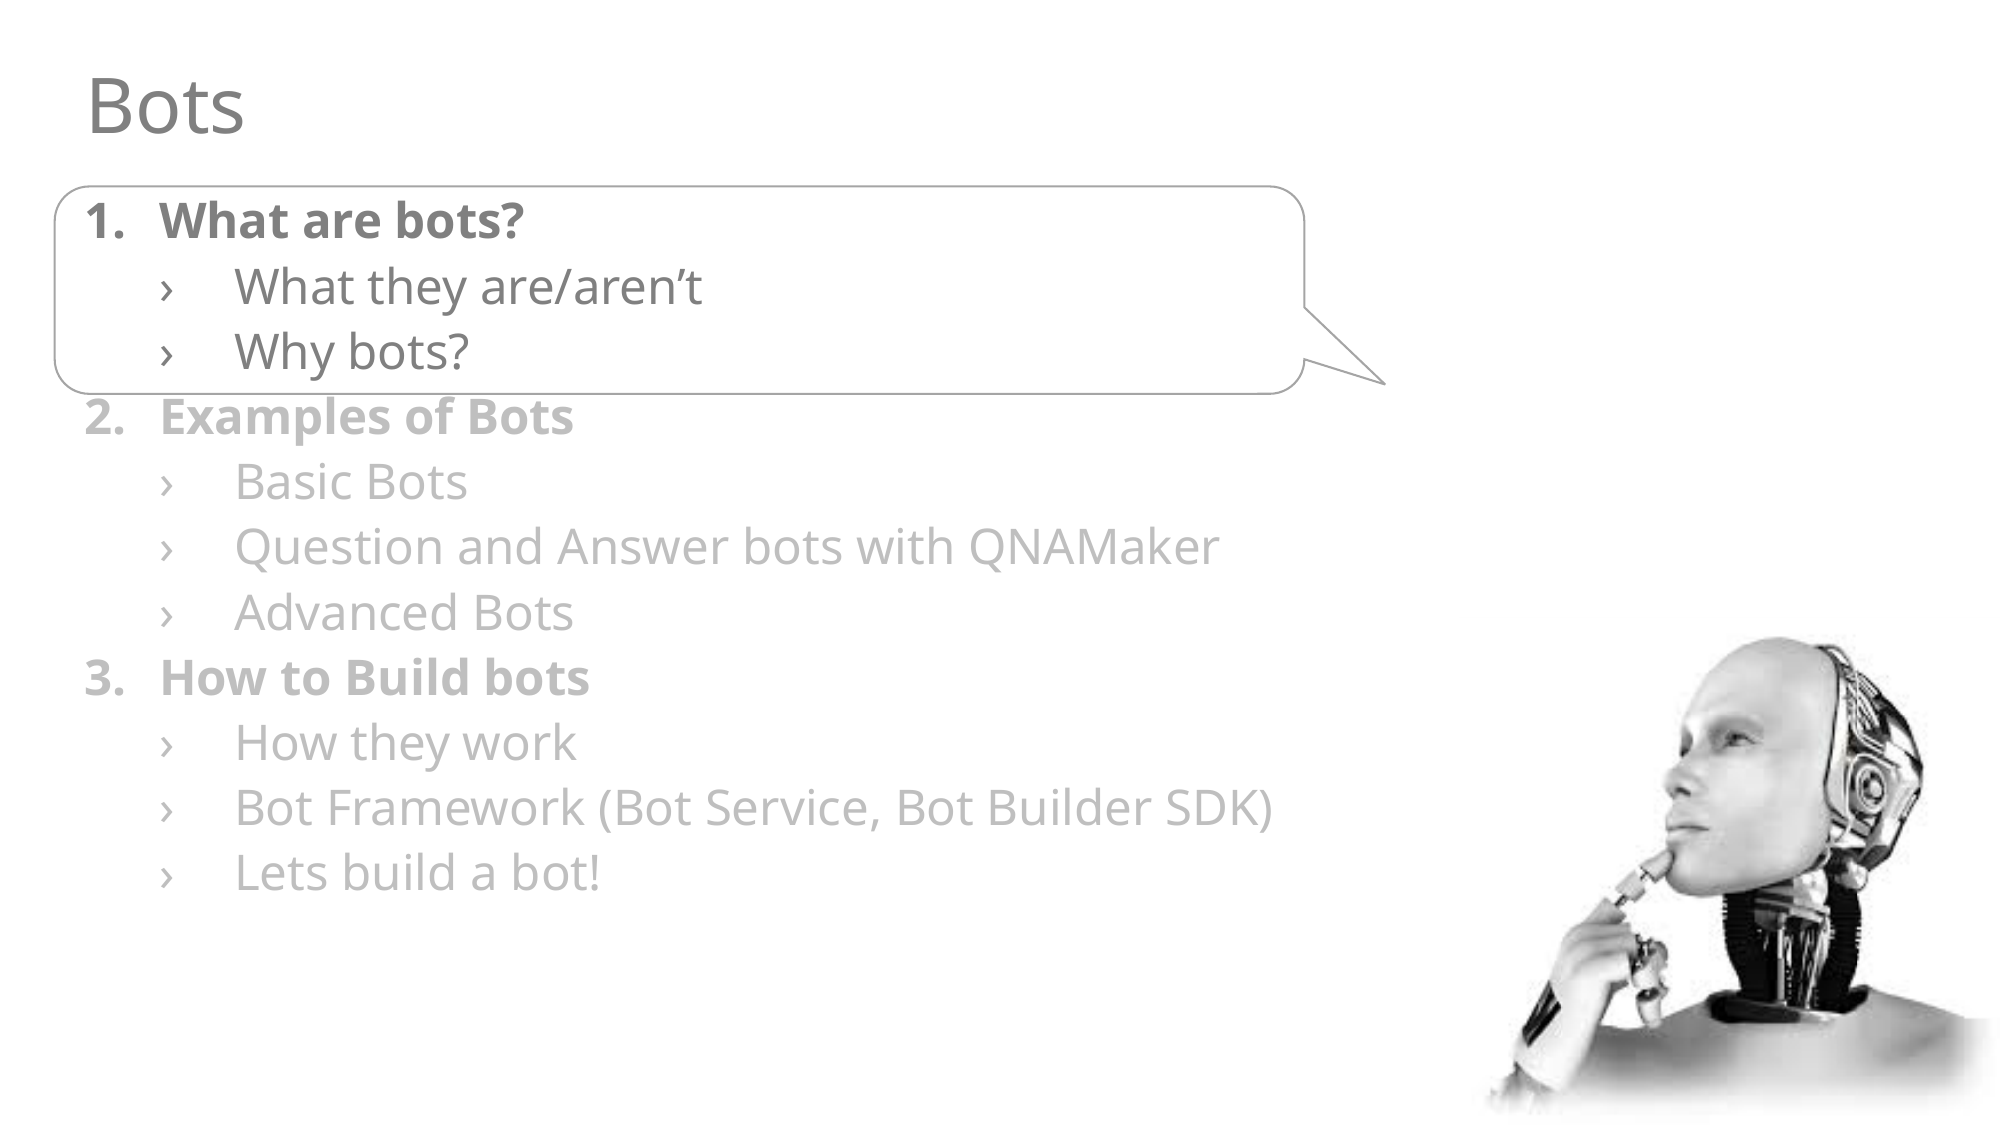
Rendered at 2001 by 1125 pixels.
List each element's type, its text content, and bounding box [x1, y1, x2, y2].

text_box [1305, 216, 1386, 386]
title Bots [70, 59, 1946, 159]
picture [1459, 615, 2000, 1125]
text_box What are bots? What they are/aren’t Why bots? Examples of Bots Basic Bots Question and Answer bots with QNAMaker Advanced Bots How to Build bots How they work Bot Framework (Bot Service, Bot Builder SDK) Lets build a bot! [54, 173, 1305, 1056]
